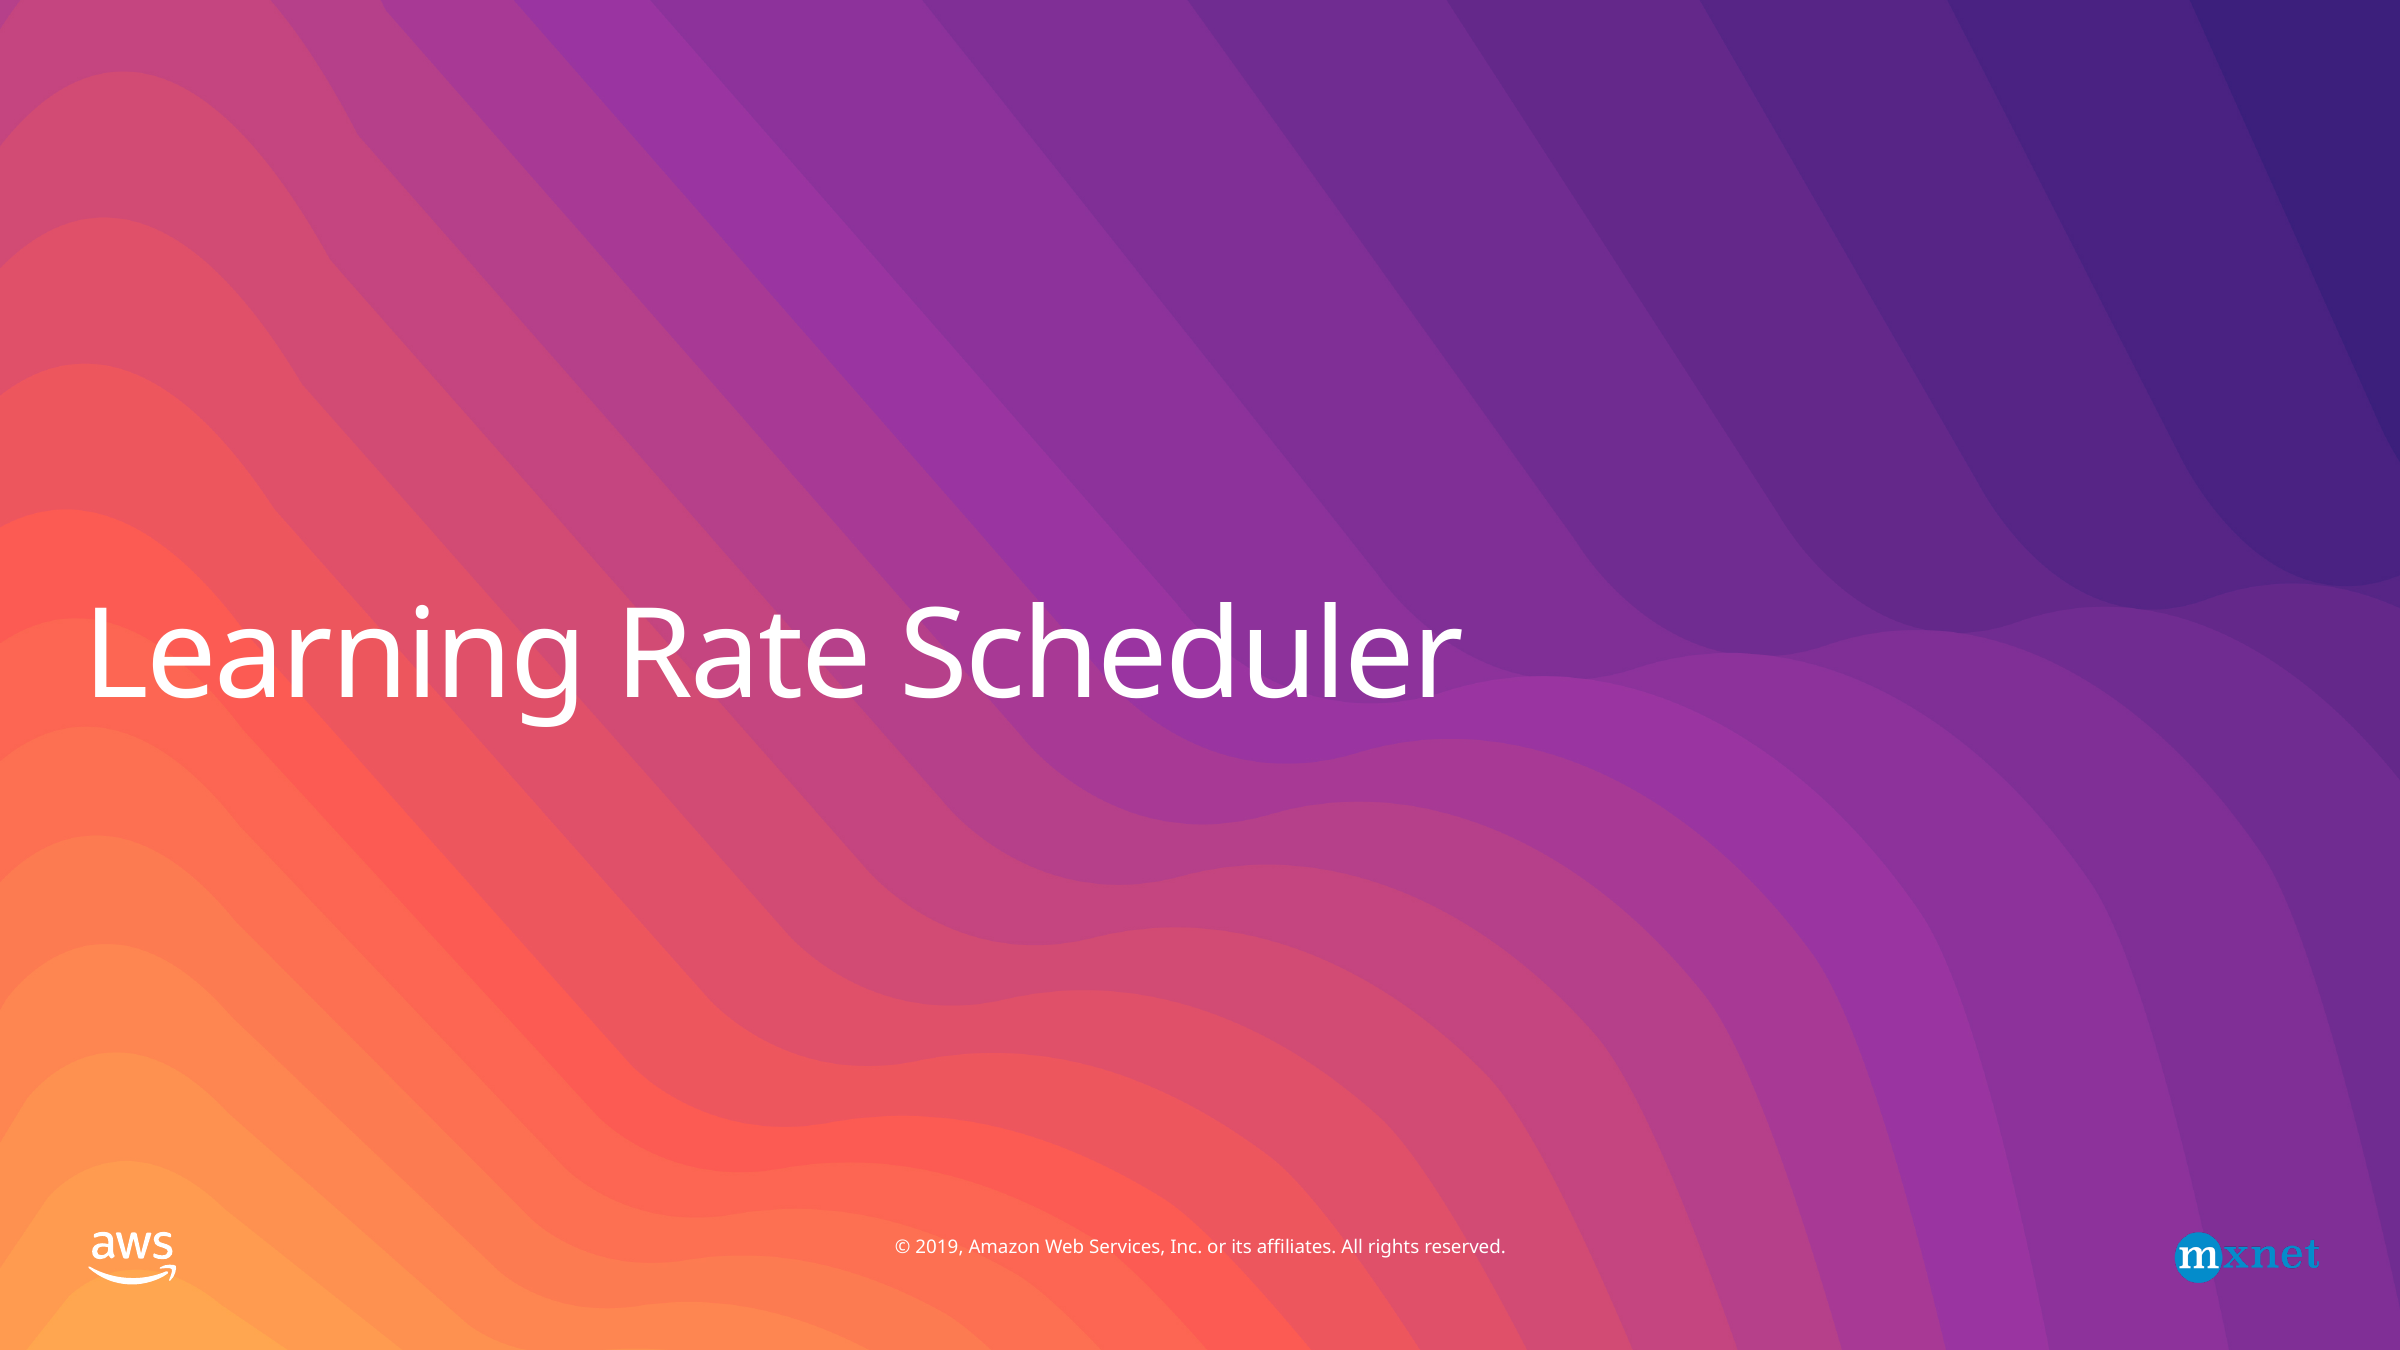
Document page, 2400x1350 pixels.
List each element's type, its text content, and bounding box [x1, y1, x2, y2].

picture [0, 0, 2400, 1350]
title Learning Rate Scheduler [53, 565, 2171, 750]
